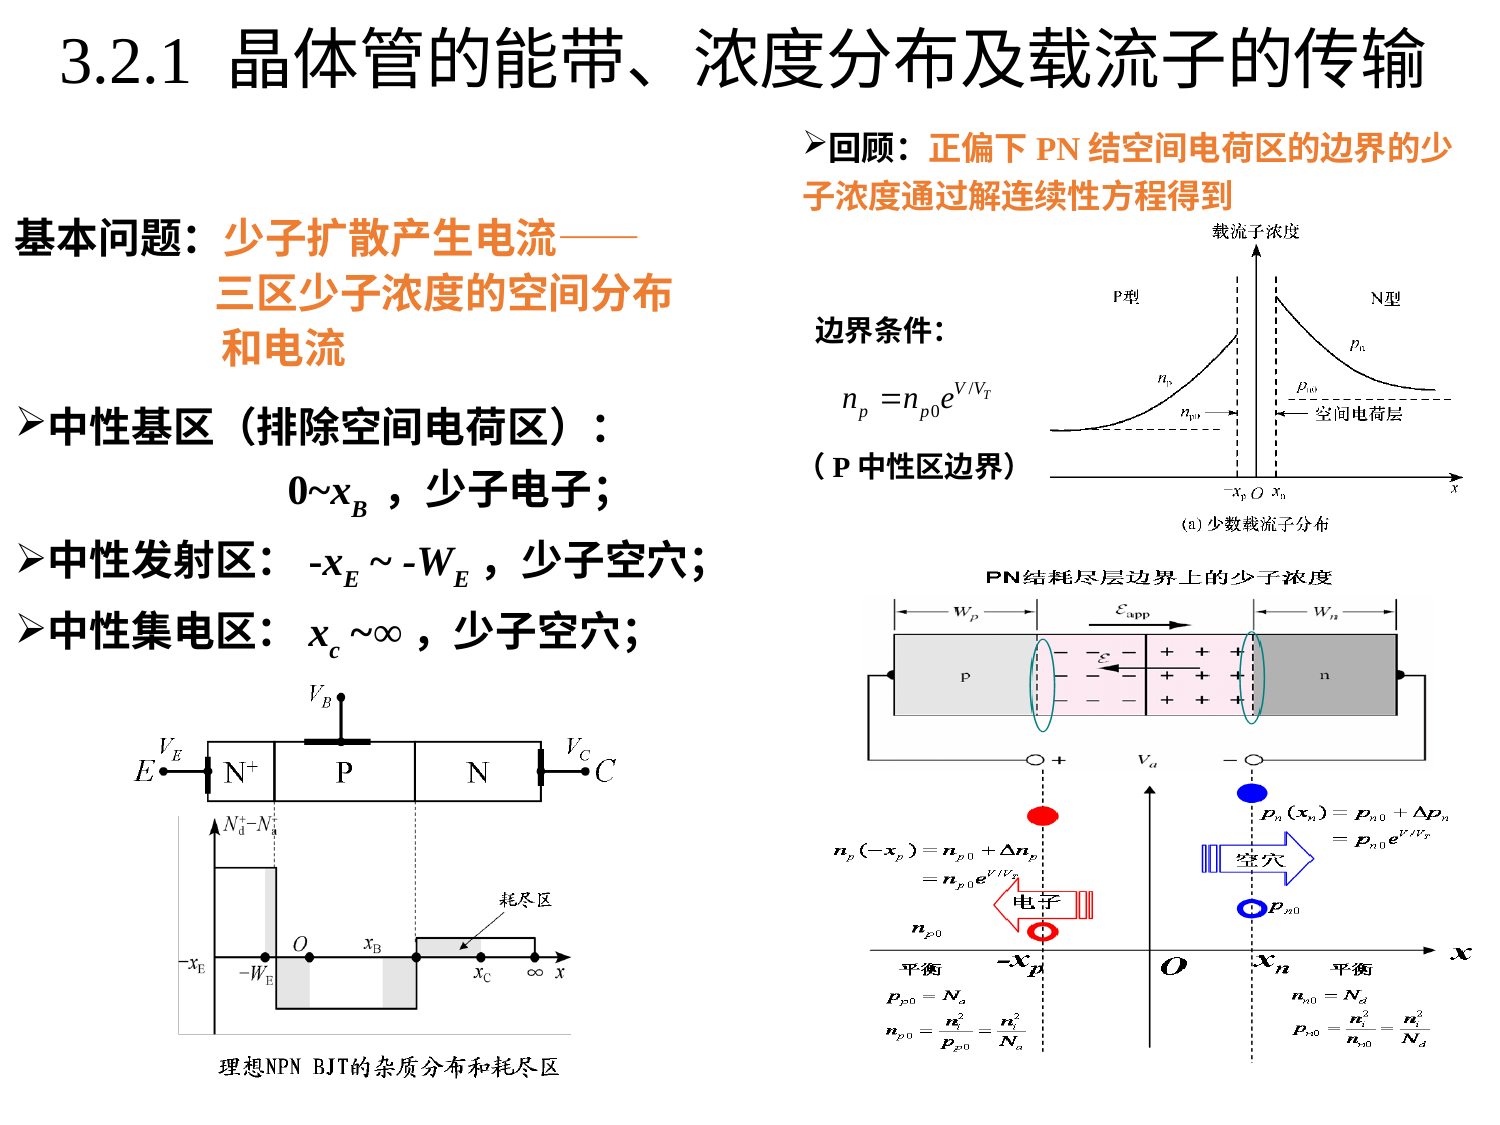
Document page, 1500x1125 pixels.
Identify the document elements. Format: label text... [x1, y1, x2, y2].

text_box 基本问题：少子扩散产生电流—— 三区少子浓度的空间分布和电流 [0, 200, 713, 380]
picture [124, 674, 626, 1084]
text_box 边界条件： [800, 301, 977, 355]
text_box 3.2.1 晶体管的能带、浓度分布及载流子的传输 [44, 19, 1447, 157]
text_box 回顾：正偏下PN结空间电荷区的边界的少 子浓度通过解连续性方程得到 [787, 111, 1488, 223]
picture [830, 562, 1488, 1063]
text_box （P中性区边界） [781, 437, 1048, 491]
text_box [837, 374, 1000, 428]
text_box 中性基区（排除空间电荷区）： 0~xB ，少子电子； 中性发射区：-xE ~ -WE，少子空穴； 中性集电区：xc ~∞，少子空穴； [0, 383, 800, 671]
picture [1049, 223, 1488, 544]
